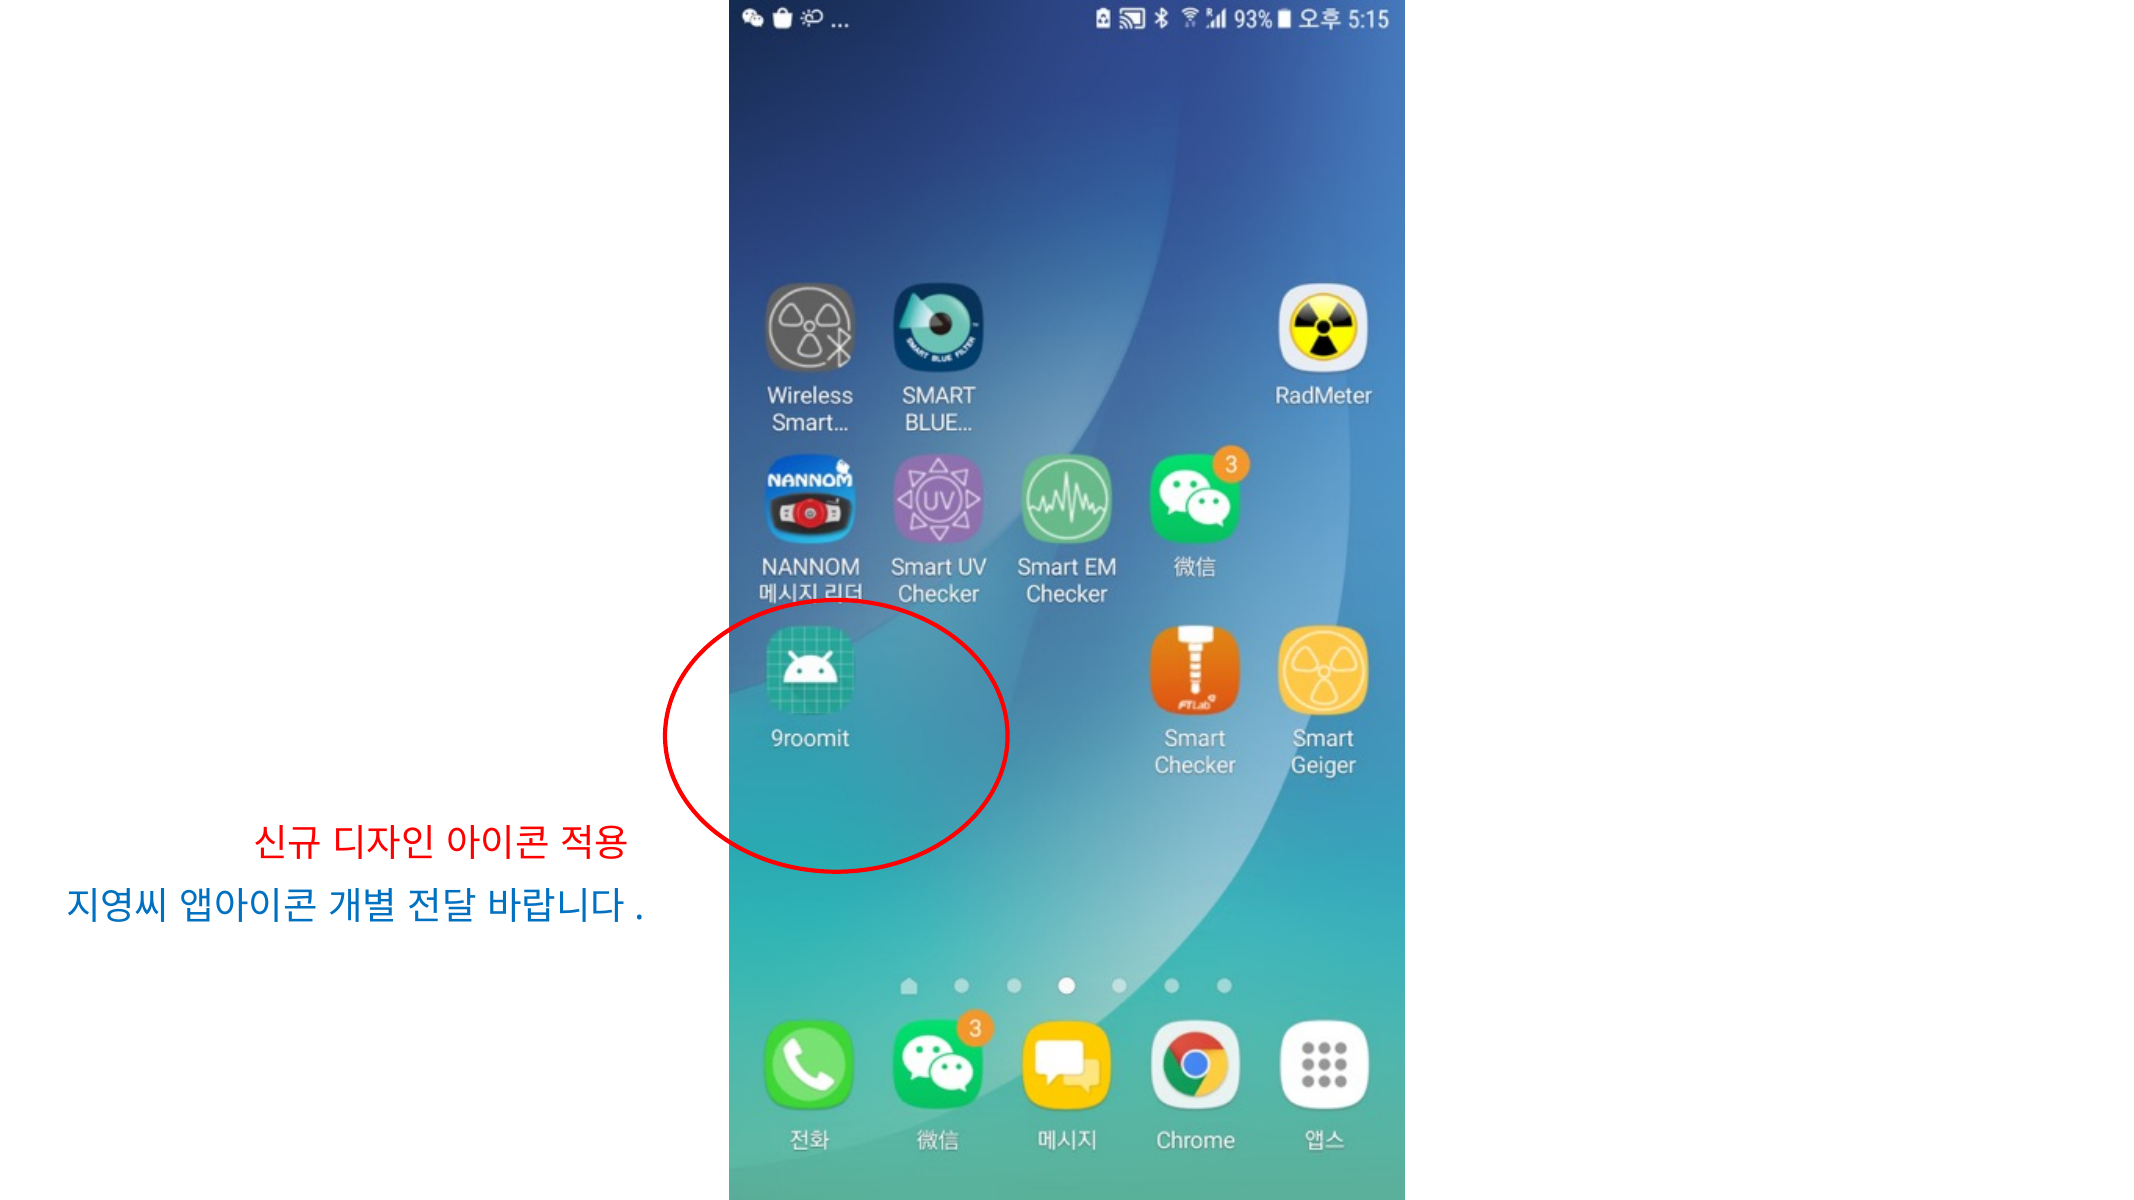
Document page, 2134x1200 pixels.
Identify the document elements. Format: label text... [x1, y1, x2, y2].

text_box [662, 631, 723, 841]
text_box 신규 디자인 아이콘 적용 [238, 811, 645, 871]
picture [728, 0, 1405, 1200]
text_box 지영씨 앱아이콘 개별 전달 바랍니다. [51, 874, 660, 934]
